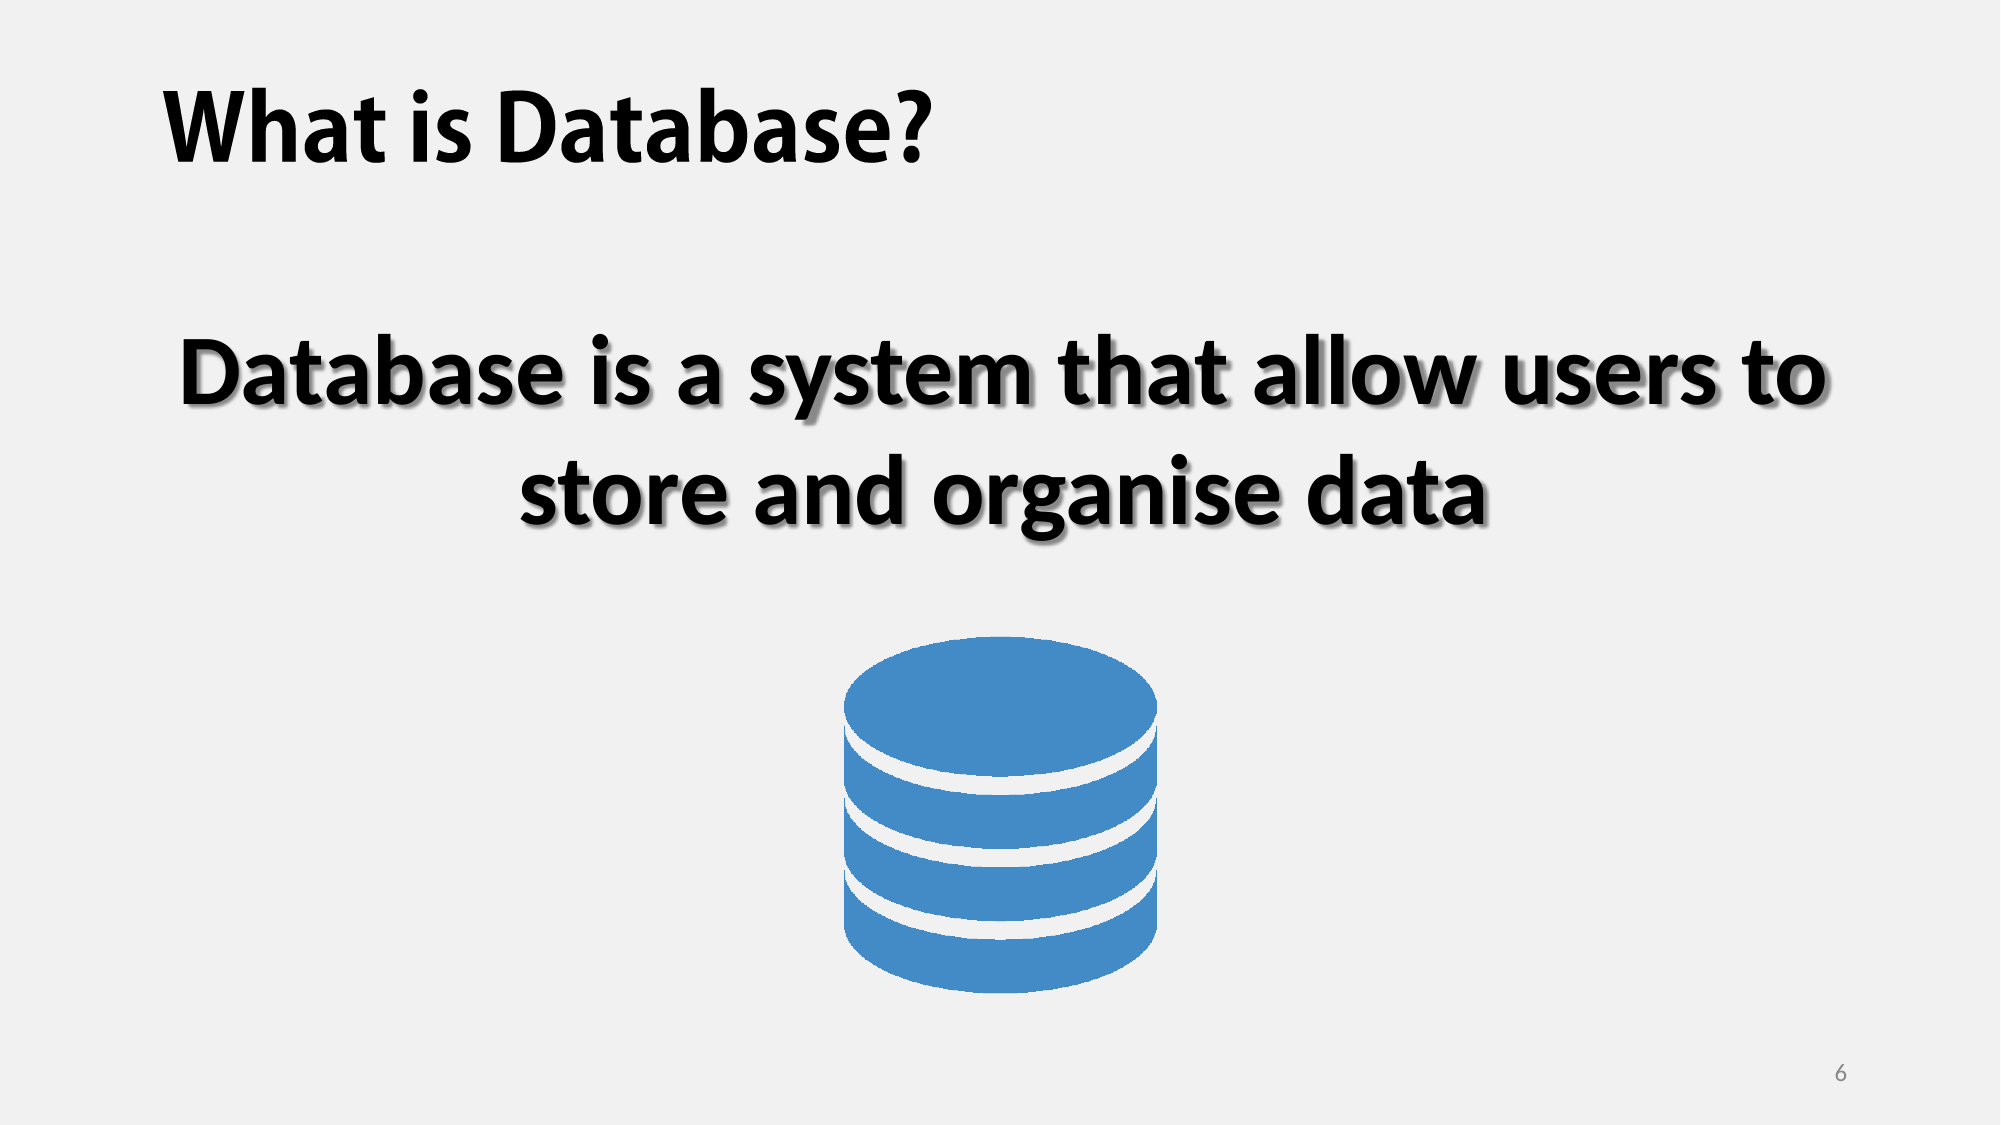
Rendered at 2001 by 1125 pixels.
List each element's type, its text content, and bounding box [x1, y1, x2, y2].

picture [161, 72, 980, 189]
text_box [116, 278, 1922, 619]
slide_number 6 [1802, 1060, 1856, 1090]
picture [812, 634, 1188, 1010]
